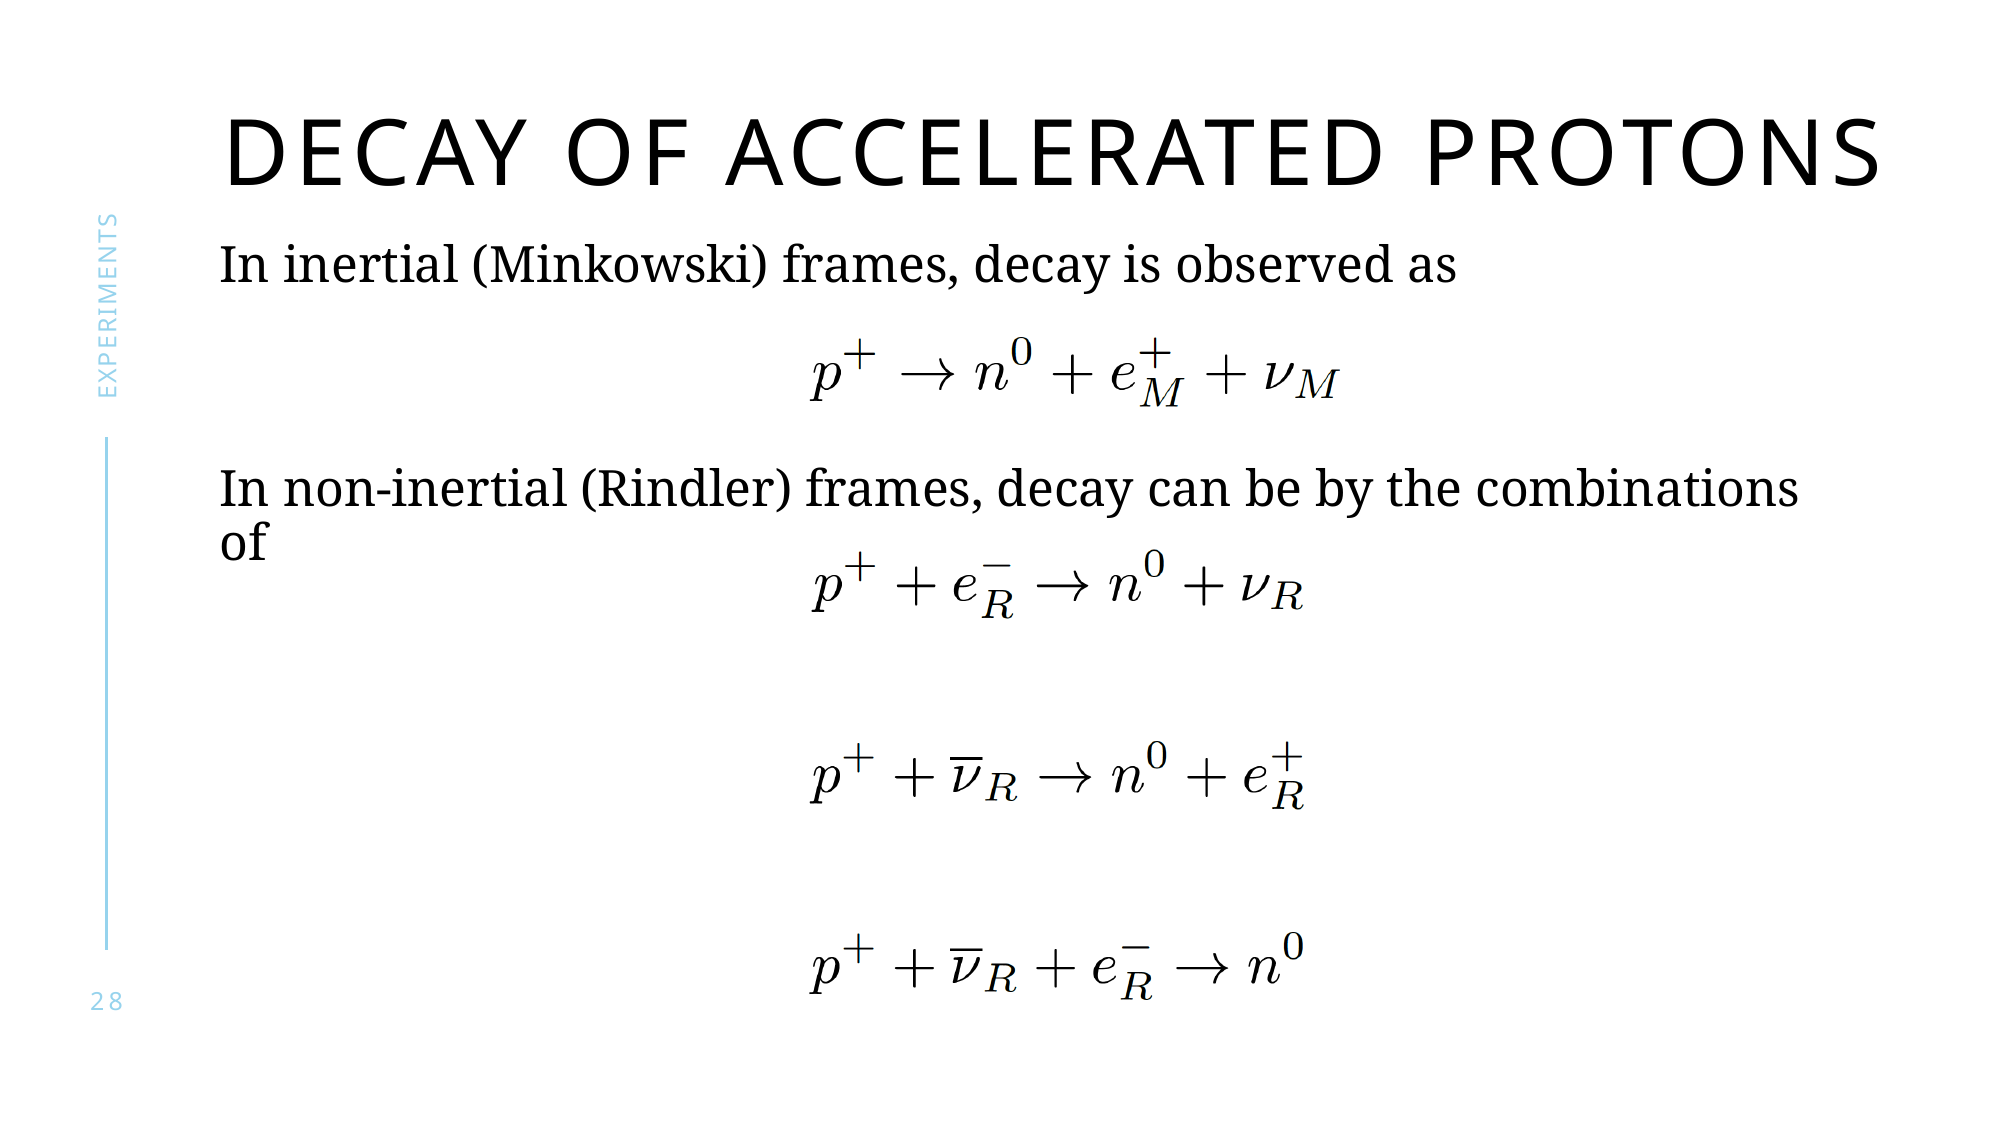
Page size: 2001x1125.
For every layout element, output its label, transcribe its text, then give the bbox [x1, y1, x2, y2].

picture [799, 327, 1348, 430]
title Decay of Accelerated Protons [173, 106, 1934, 218]
footer Experiments [90, 107, 122, 400]
list In inertial (Minkowski) frames, decay is observed as In non-inertial (Rindler) frames, decay can be by the combinations of [219, 238, 1831, 953]
slide_number 28 [68, 987, 144, 1018]
picture [799, 539, 1318, 1018]
